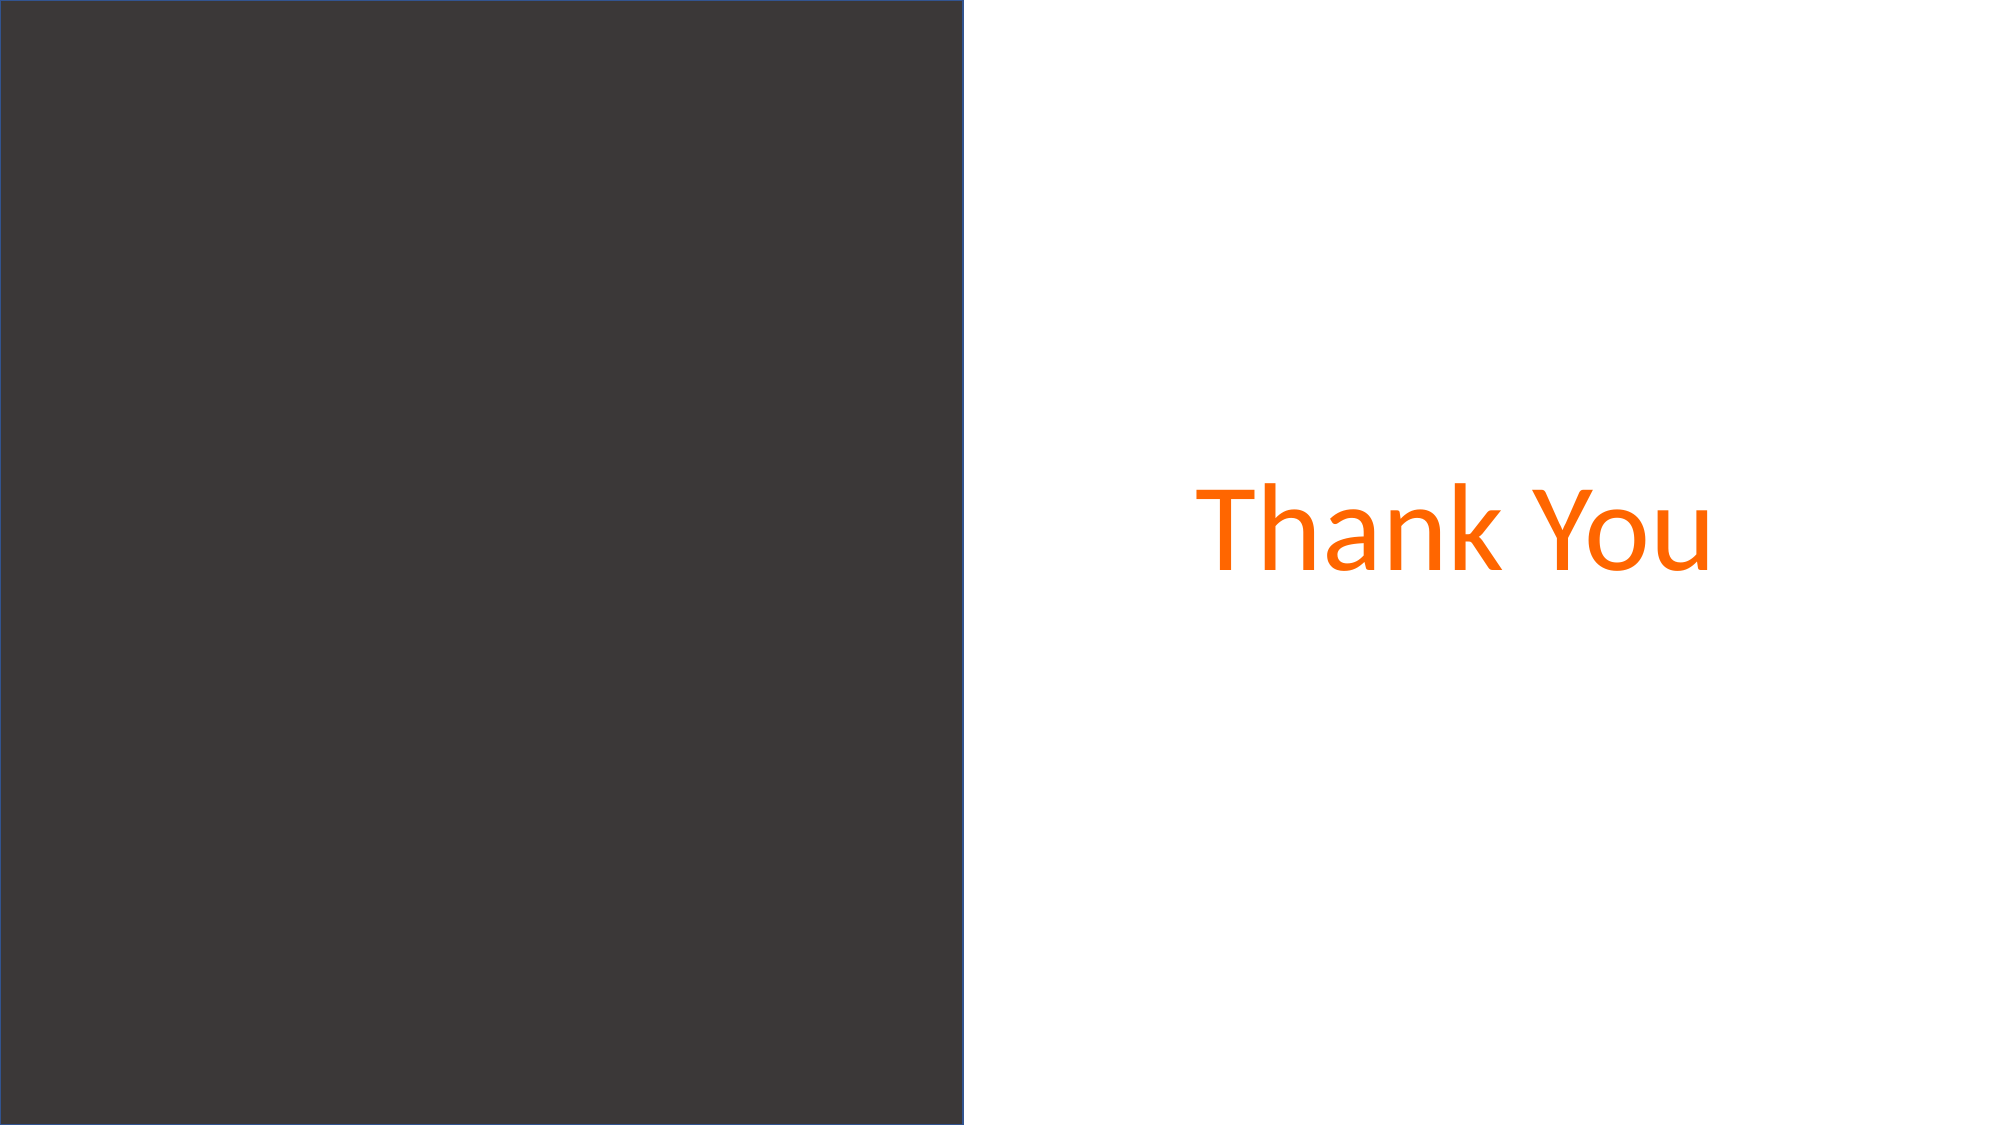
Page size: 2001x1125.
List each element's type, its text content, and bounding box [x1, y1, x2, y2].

subtitle Thank You [999, 454, 1912, 727]
text_box [0, 0, 964, 1125]
